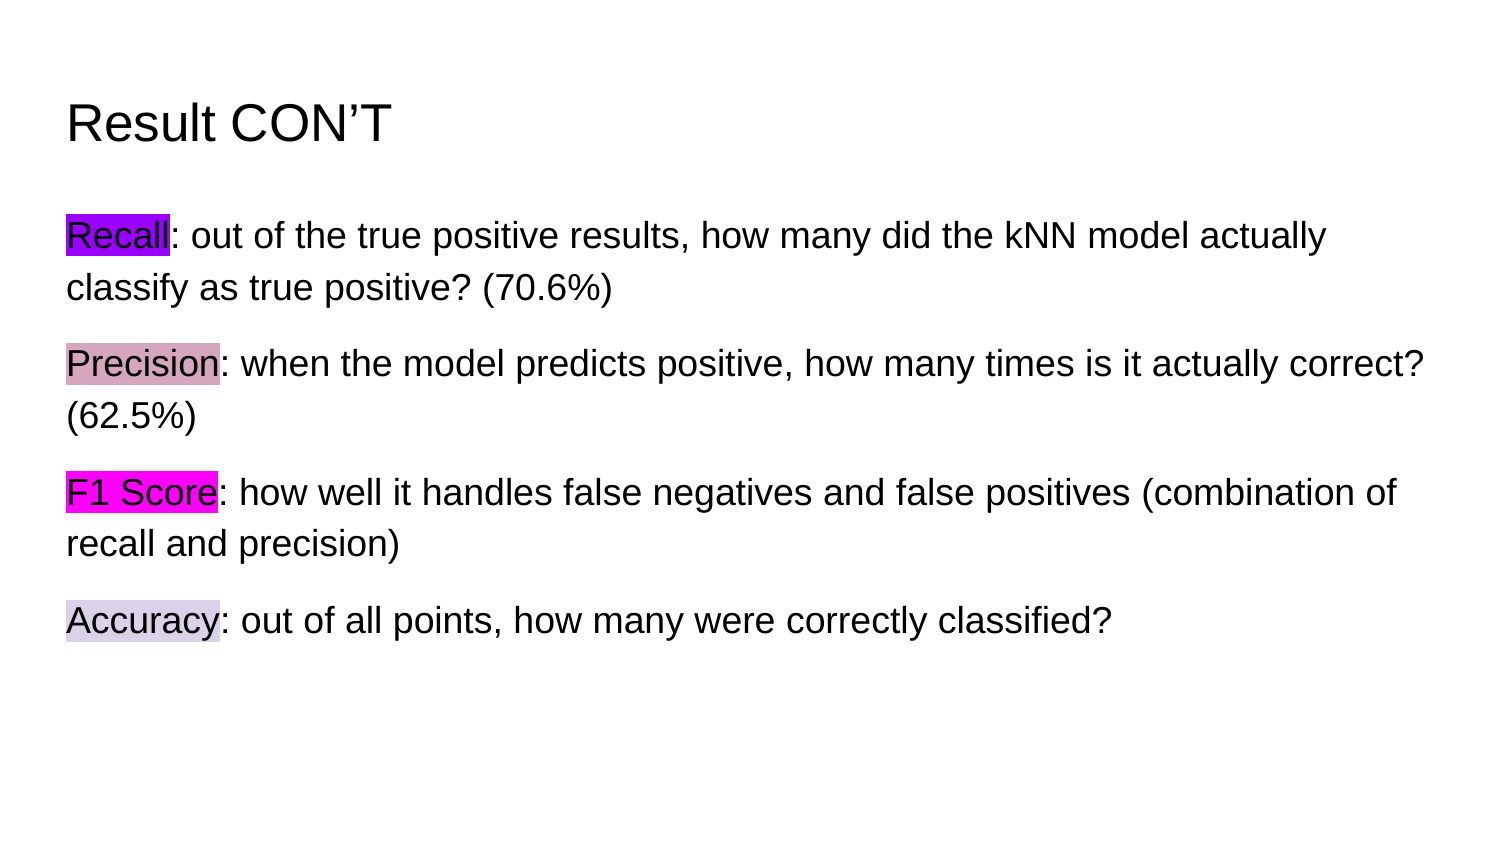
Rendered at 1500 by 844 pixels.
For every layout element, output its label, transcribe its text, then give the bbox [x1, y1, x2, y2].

list Recall: out of the true positive results, how many did the kNN model actually classify as true positive? (70.6%) Precision: when the model predicts positive, how many times is it actually correct? (62.5%) F1 Score: how well it handles false negatives and false positives (combination of recall and precision) Accuracy: out of all points, how many were correctly classified? [51, 189, 1449, 750]
title Result CON’T [51, 72, 1449, 167]
